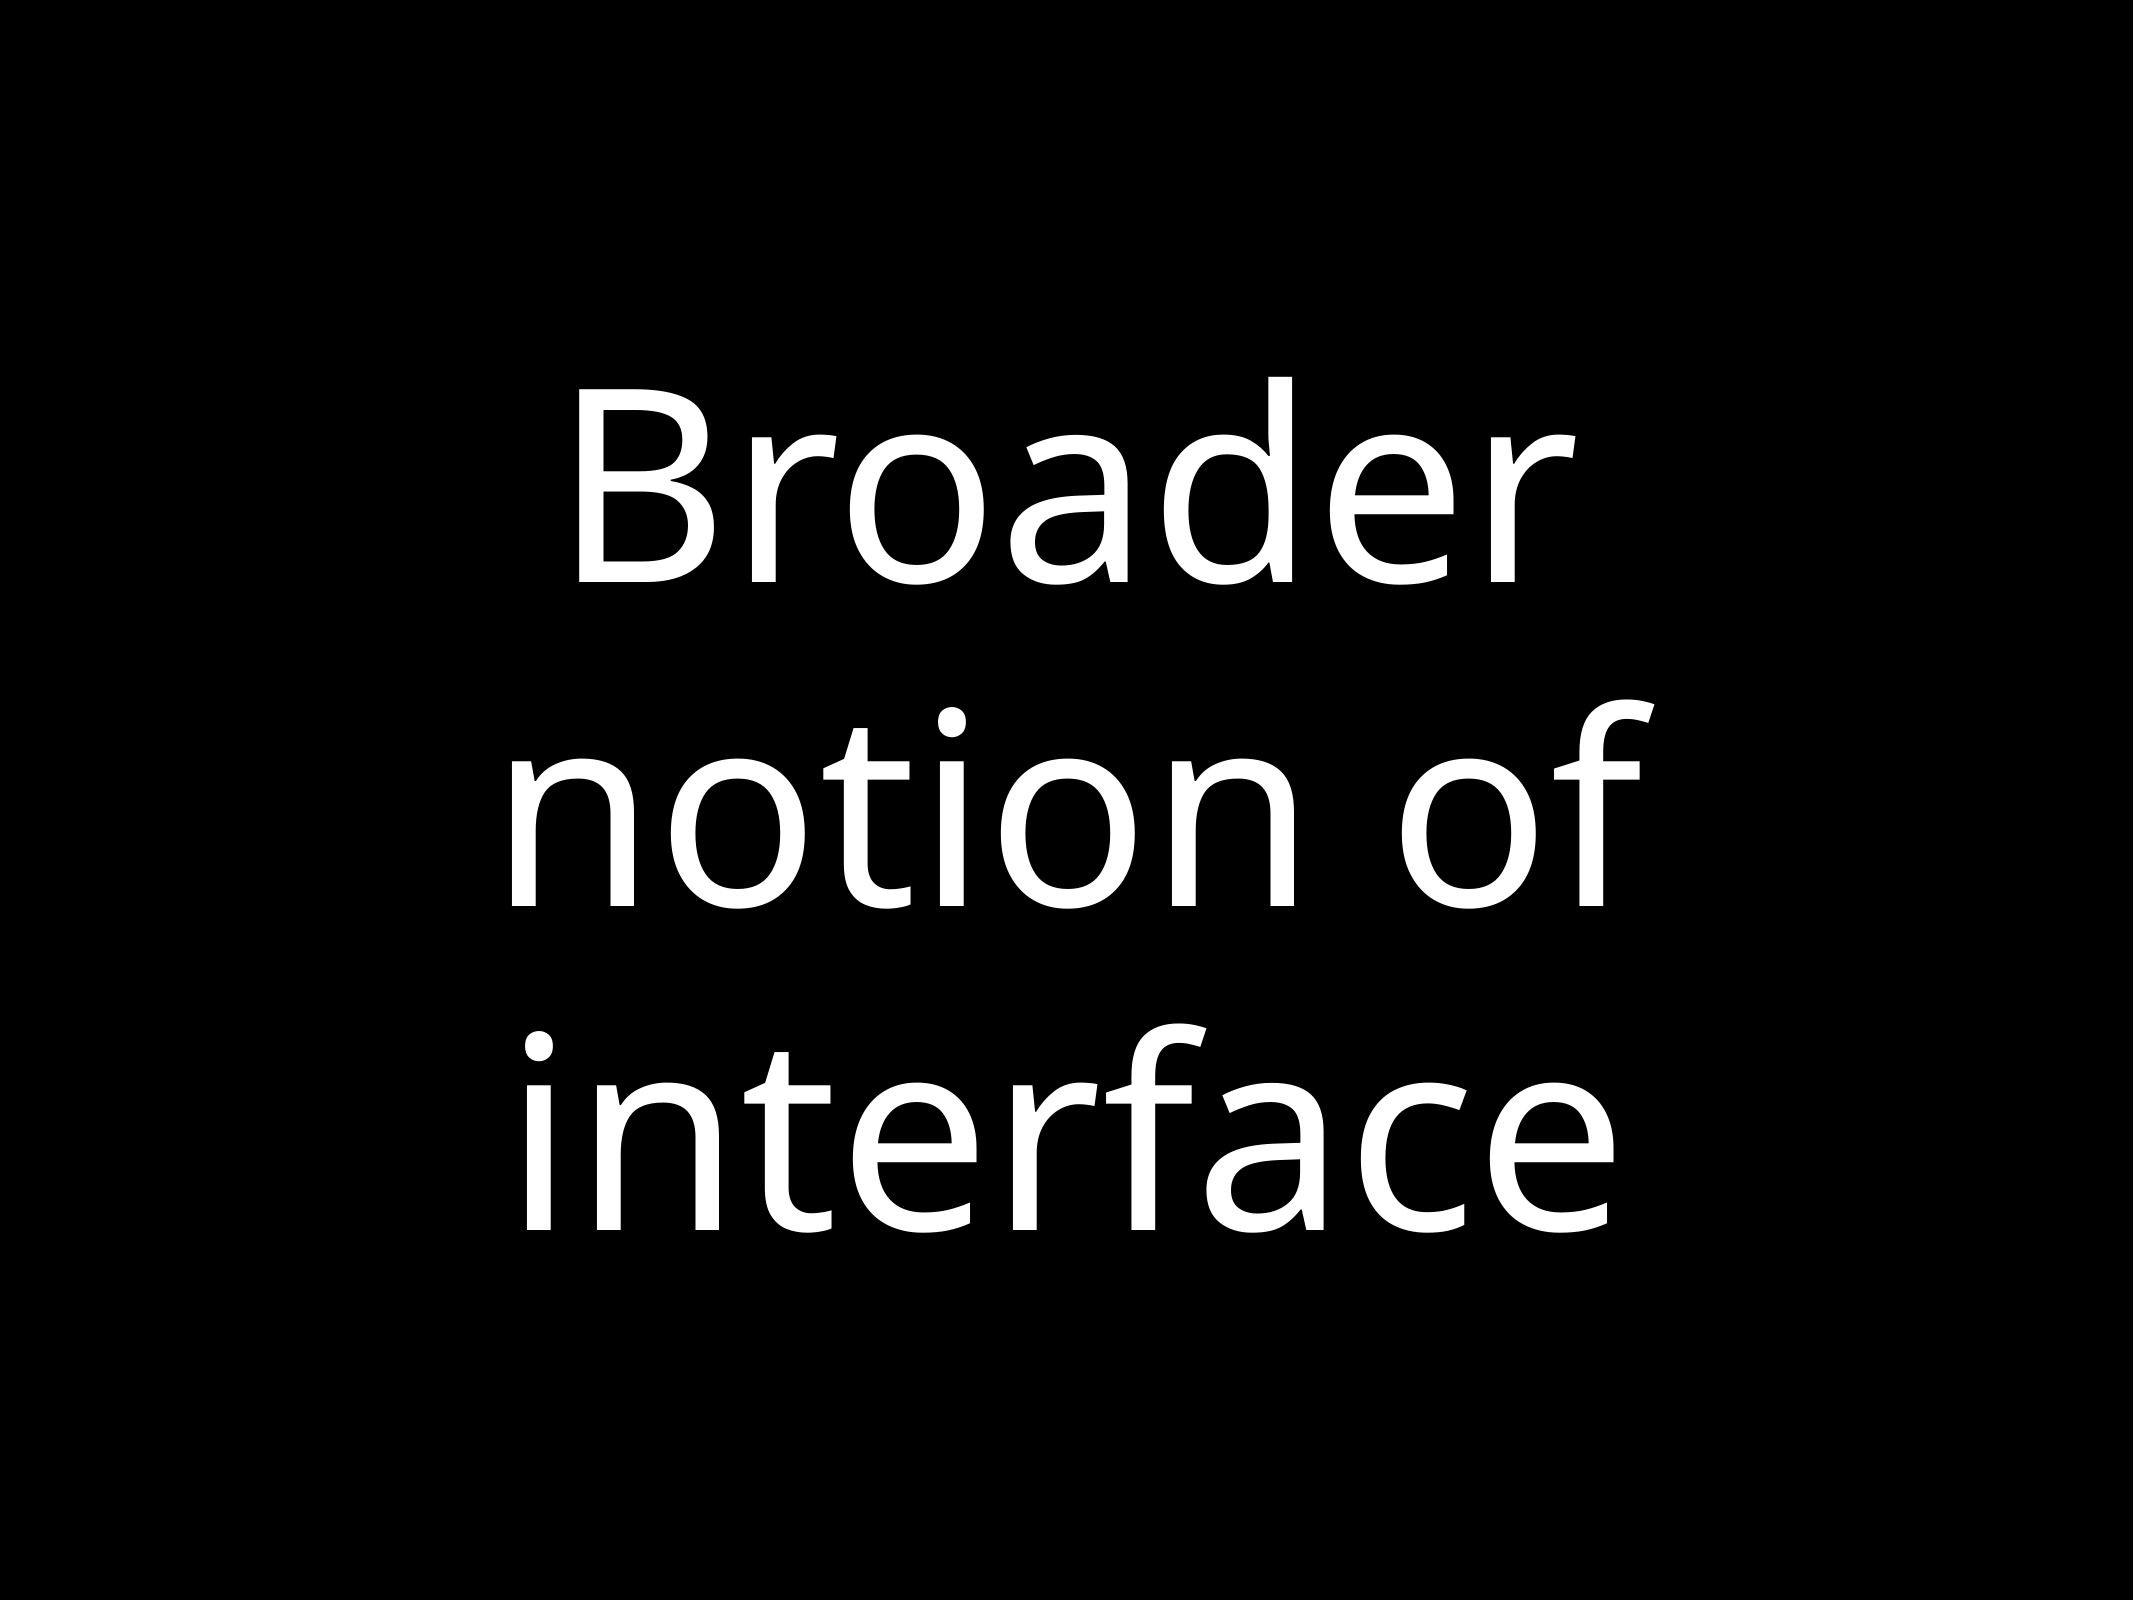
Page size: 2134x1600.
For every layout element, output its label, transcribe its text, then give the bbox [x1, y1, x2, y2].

title Broader notion of interface [207, 370, 1926, 1228]
